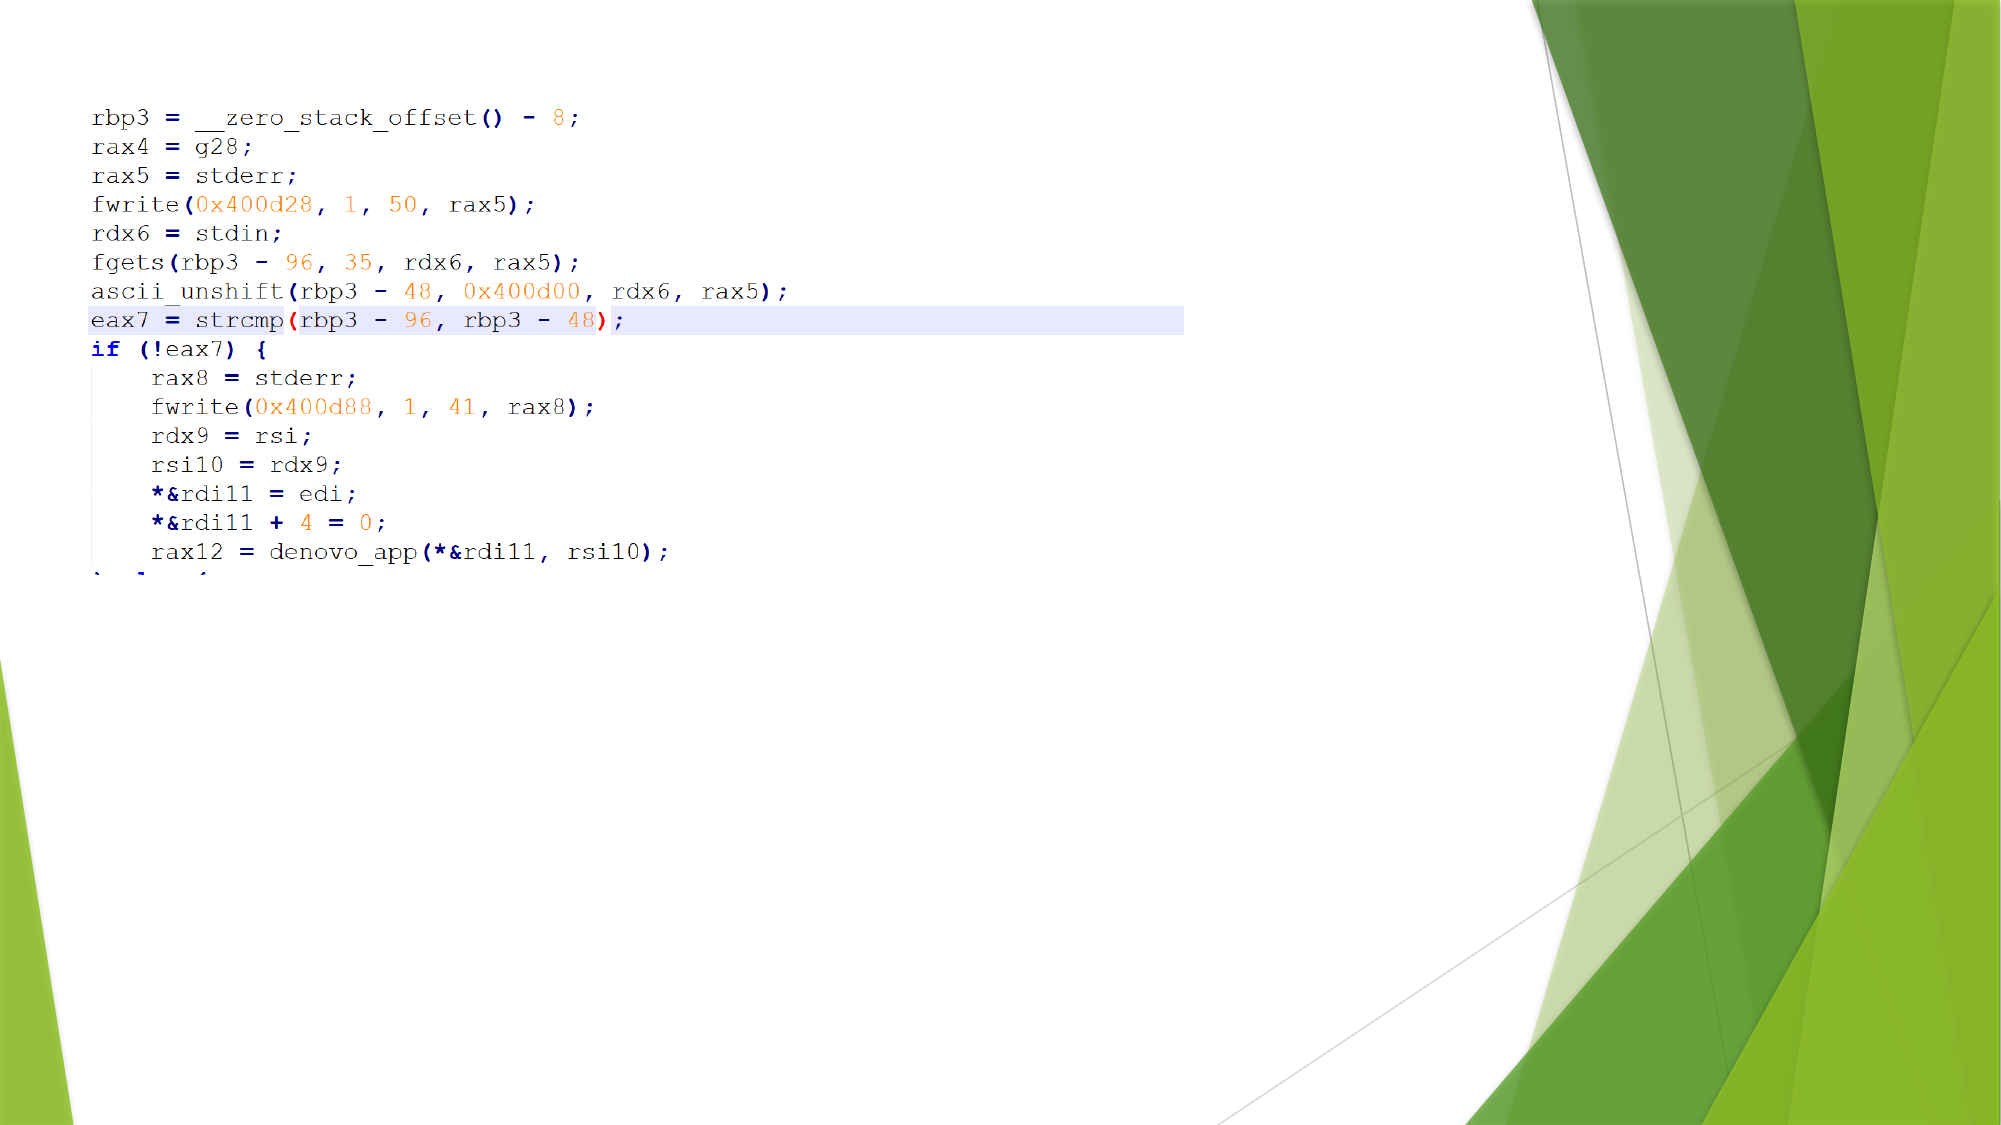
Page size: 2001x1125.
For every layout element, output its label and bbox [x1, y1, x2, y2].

picture [87, 104, 1184, 576]
